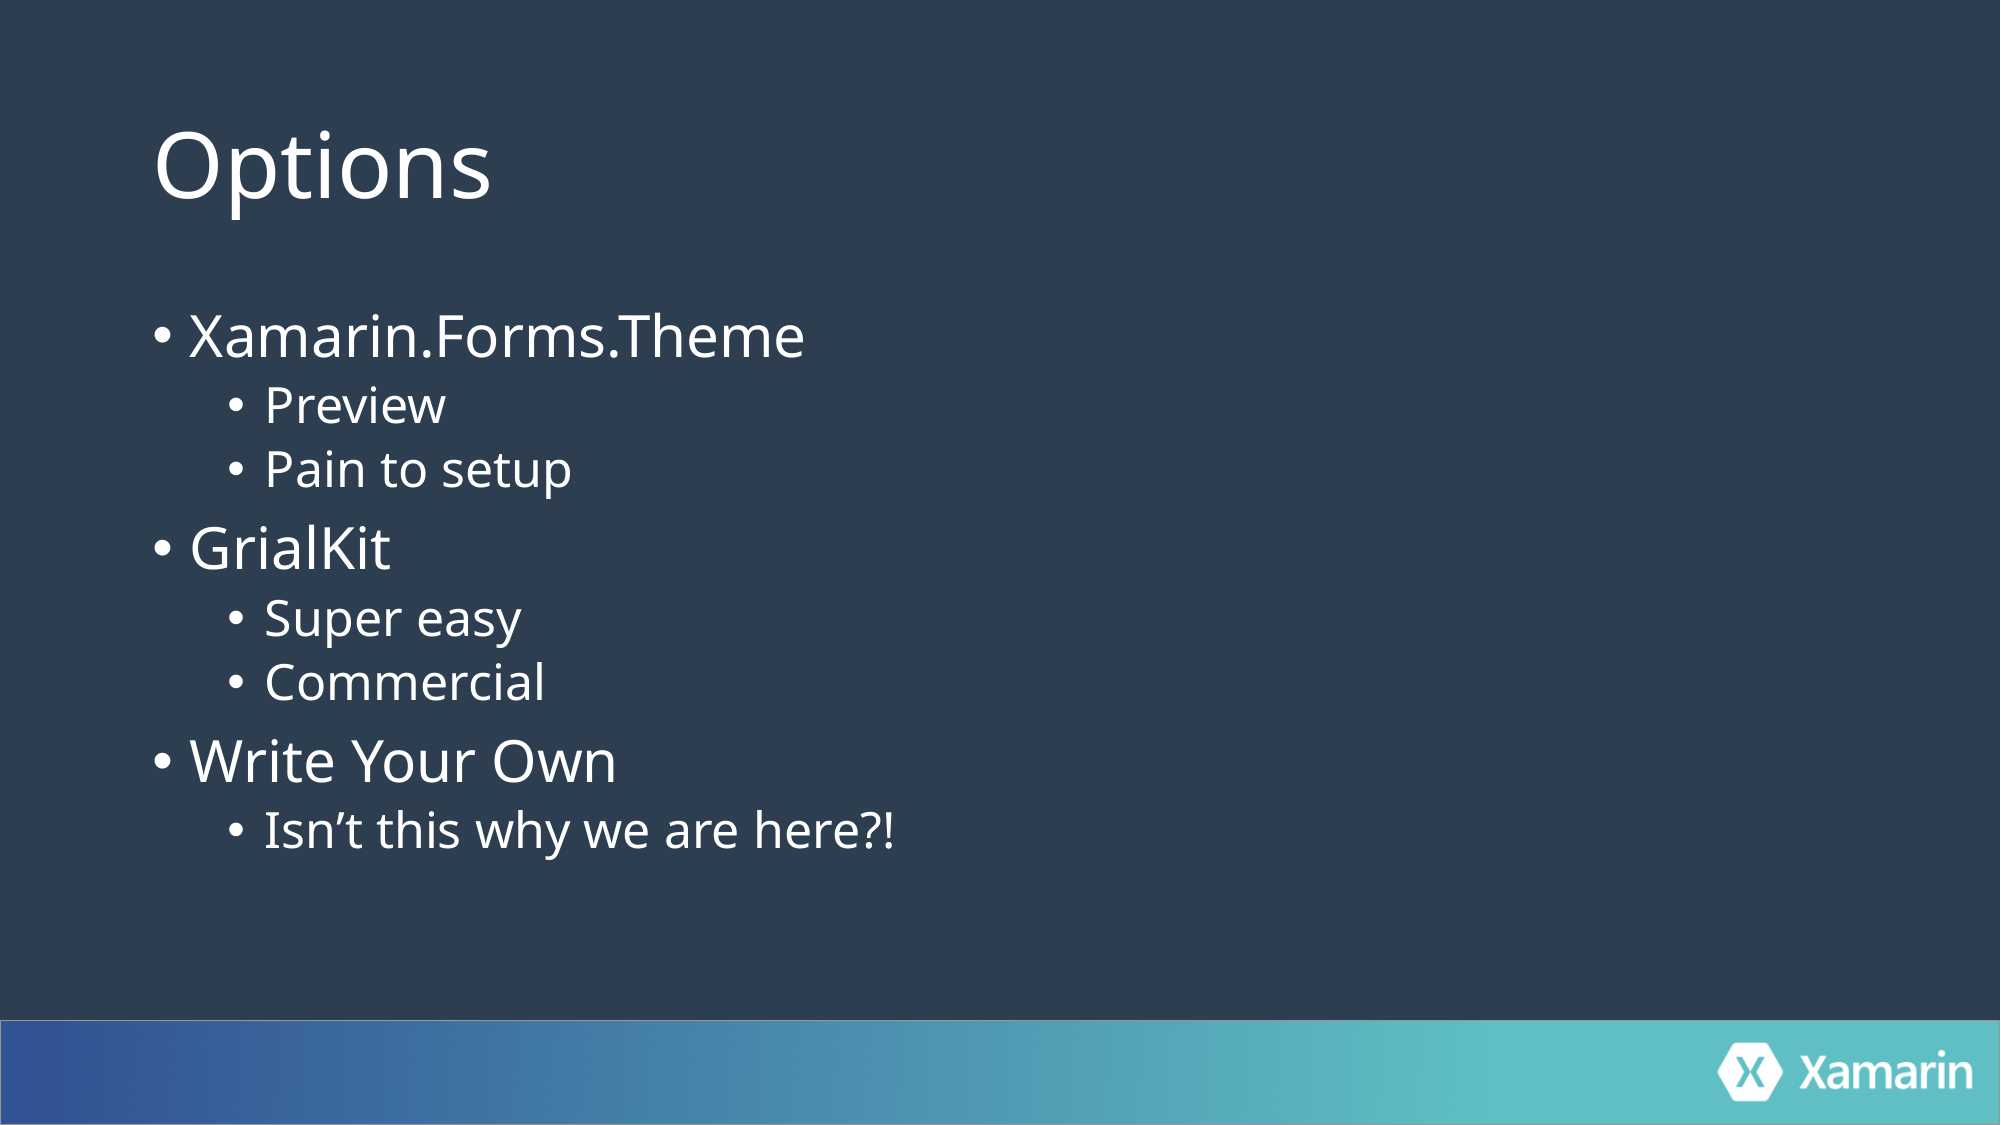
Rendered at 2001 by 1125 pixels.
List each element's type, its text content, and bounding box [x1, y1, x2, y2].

title Options [137, 59, 1863, 278]
picture [0, 1020, 2000, 1125]
list Xamarin.Forms.Theme Preview Pain to setup GrialKit Super easy Commercial Write Your Own Isn’t this why we are here?! [137, 299, 1863, 1014]
